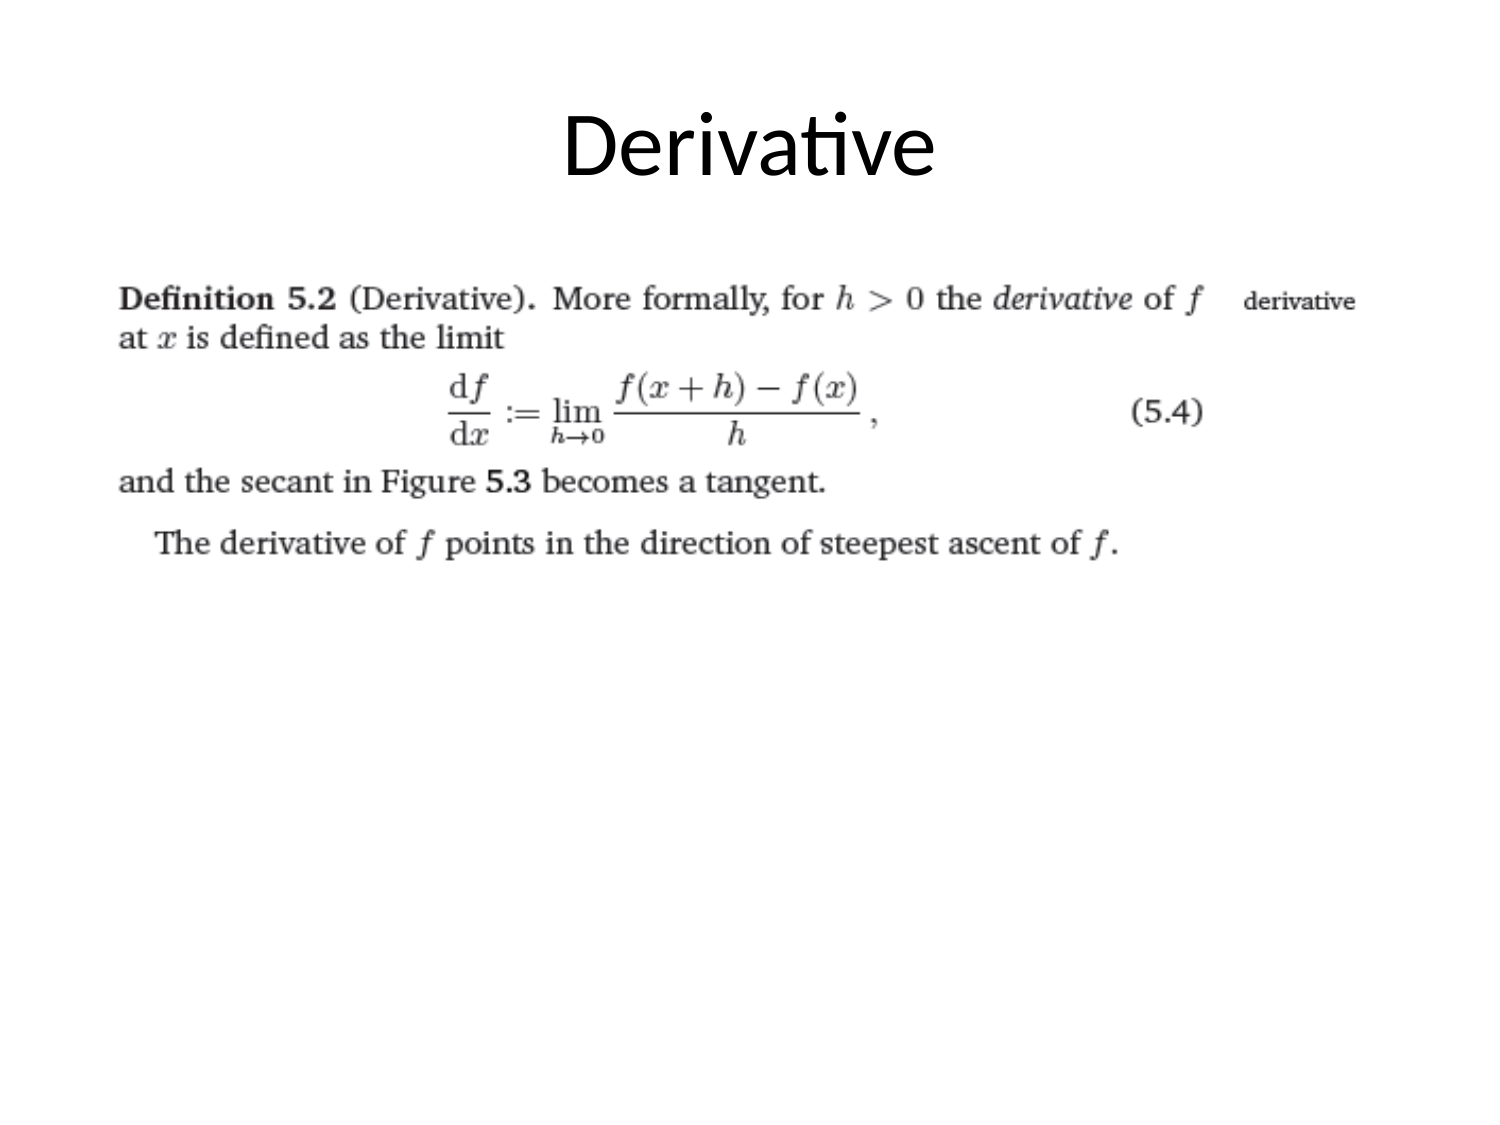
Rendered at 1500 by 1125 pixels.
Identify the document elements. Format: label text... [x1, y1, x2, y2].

title Derivative [75, 45, 1425, 233]
picture [87, 262, 1413, 576]
